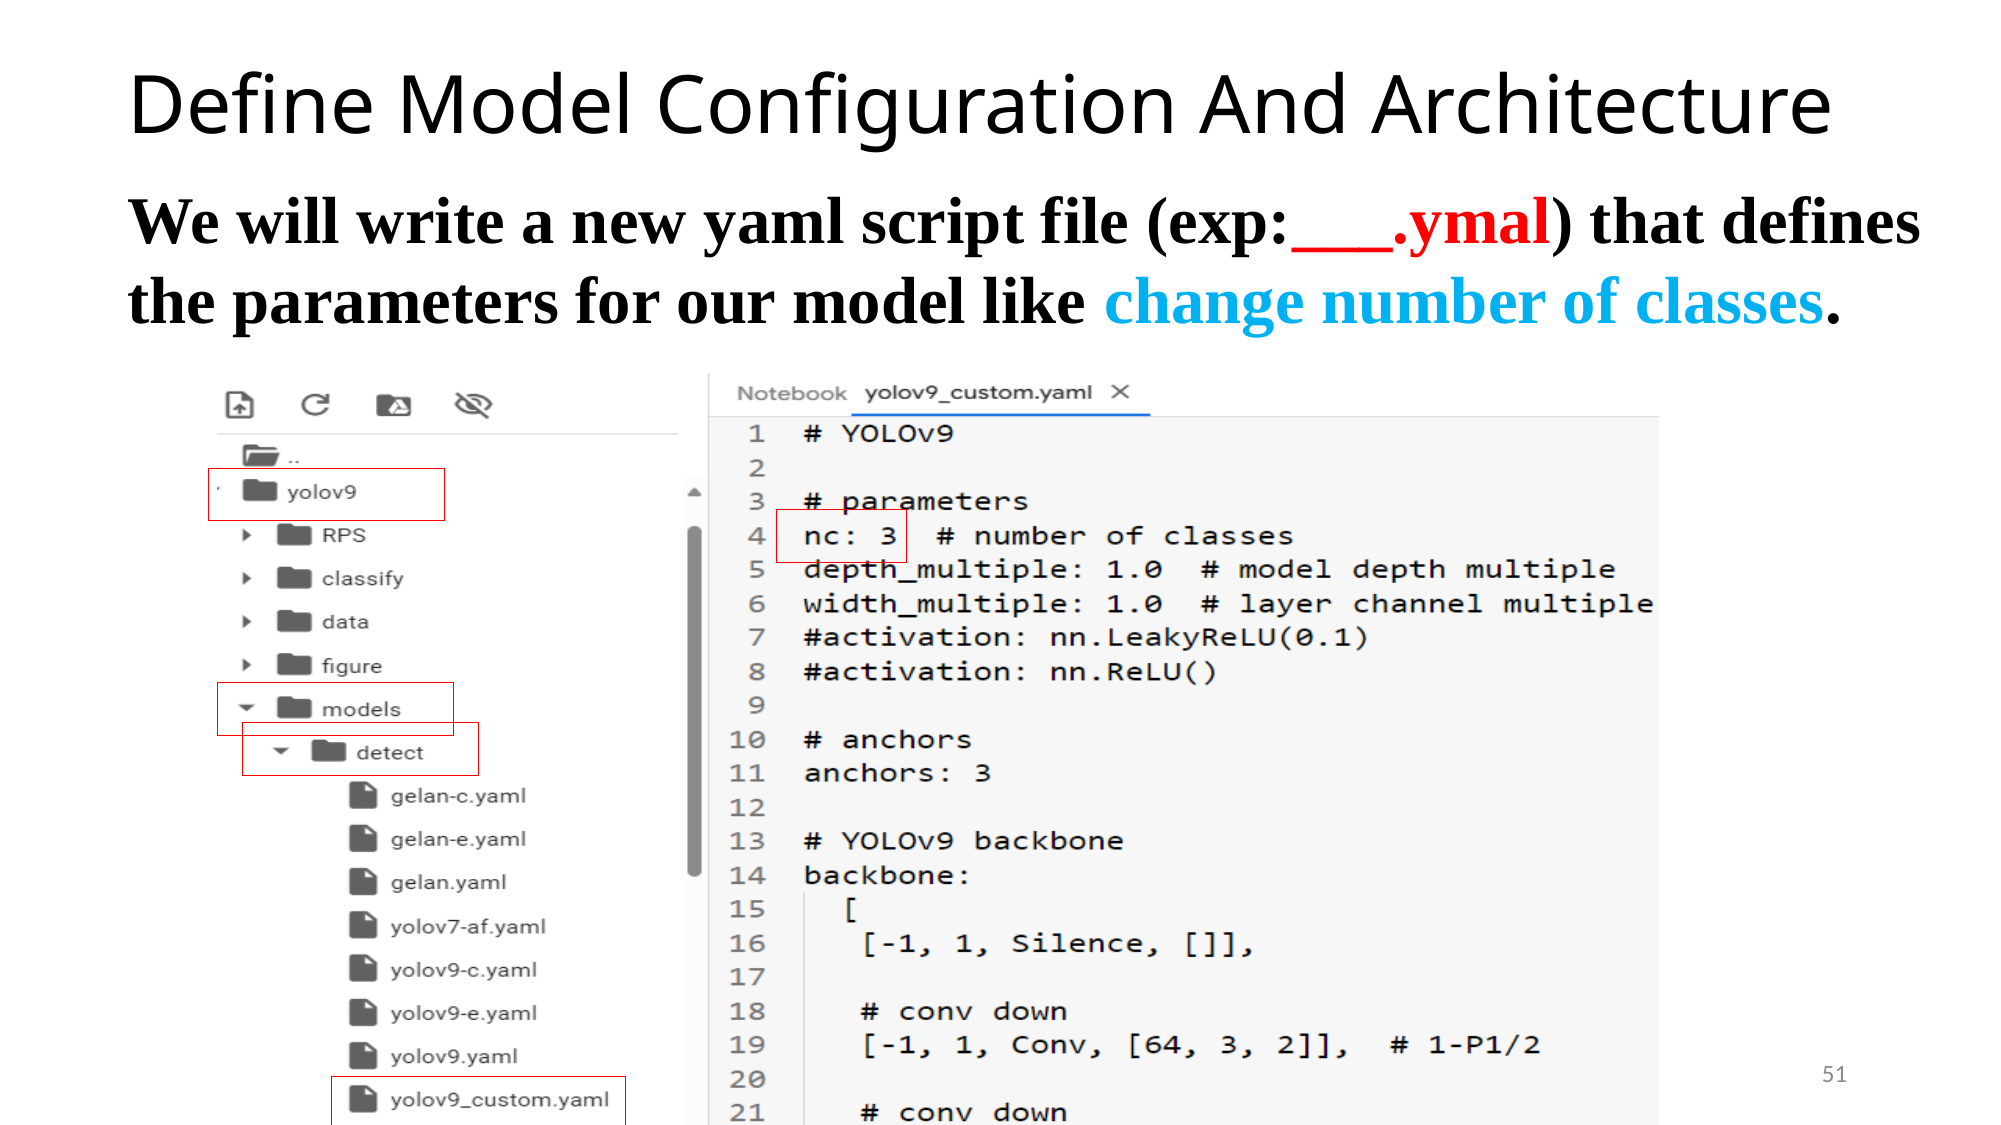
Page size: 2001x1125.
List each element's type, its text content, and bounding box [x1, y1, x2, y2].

title Define Model Configuration And Architecture [112, 12, 1855, 169]
slide_number 51 [1659, 1042, 1863, 1103]
text_box [208, 468, 217, 521]
text_box We will write a new yaml script file (exp:___.ymal) that defines the parameters for our model like change number of classes. [112, 169, 2000, 425]
picture [217, 373, 1659, 1125]
